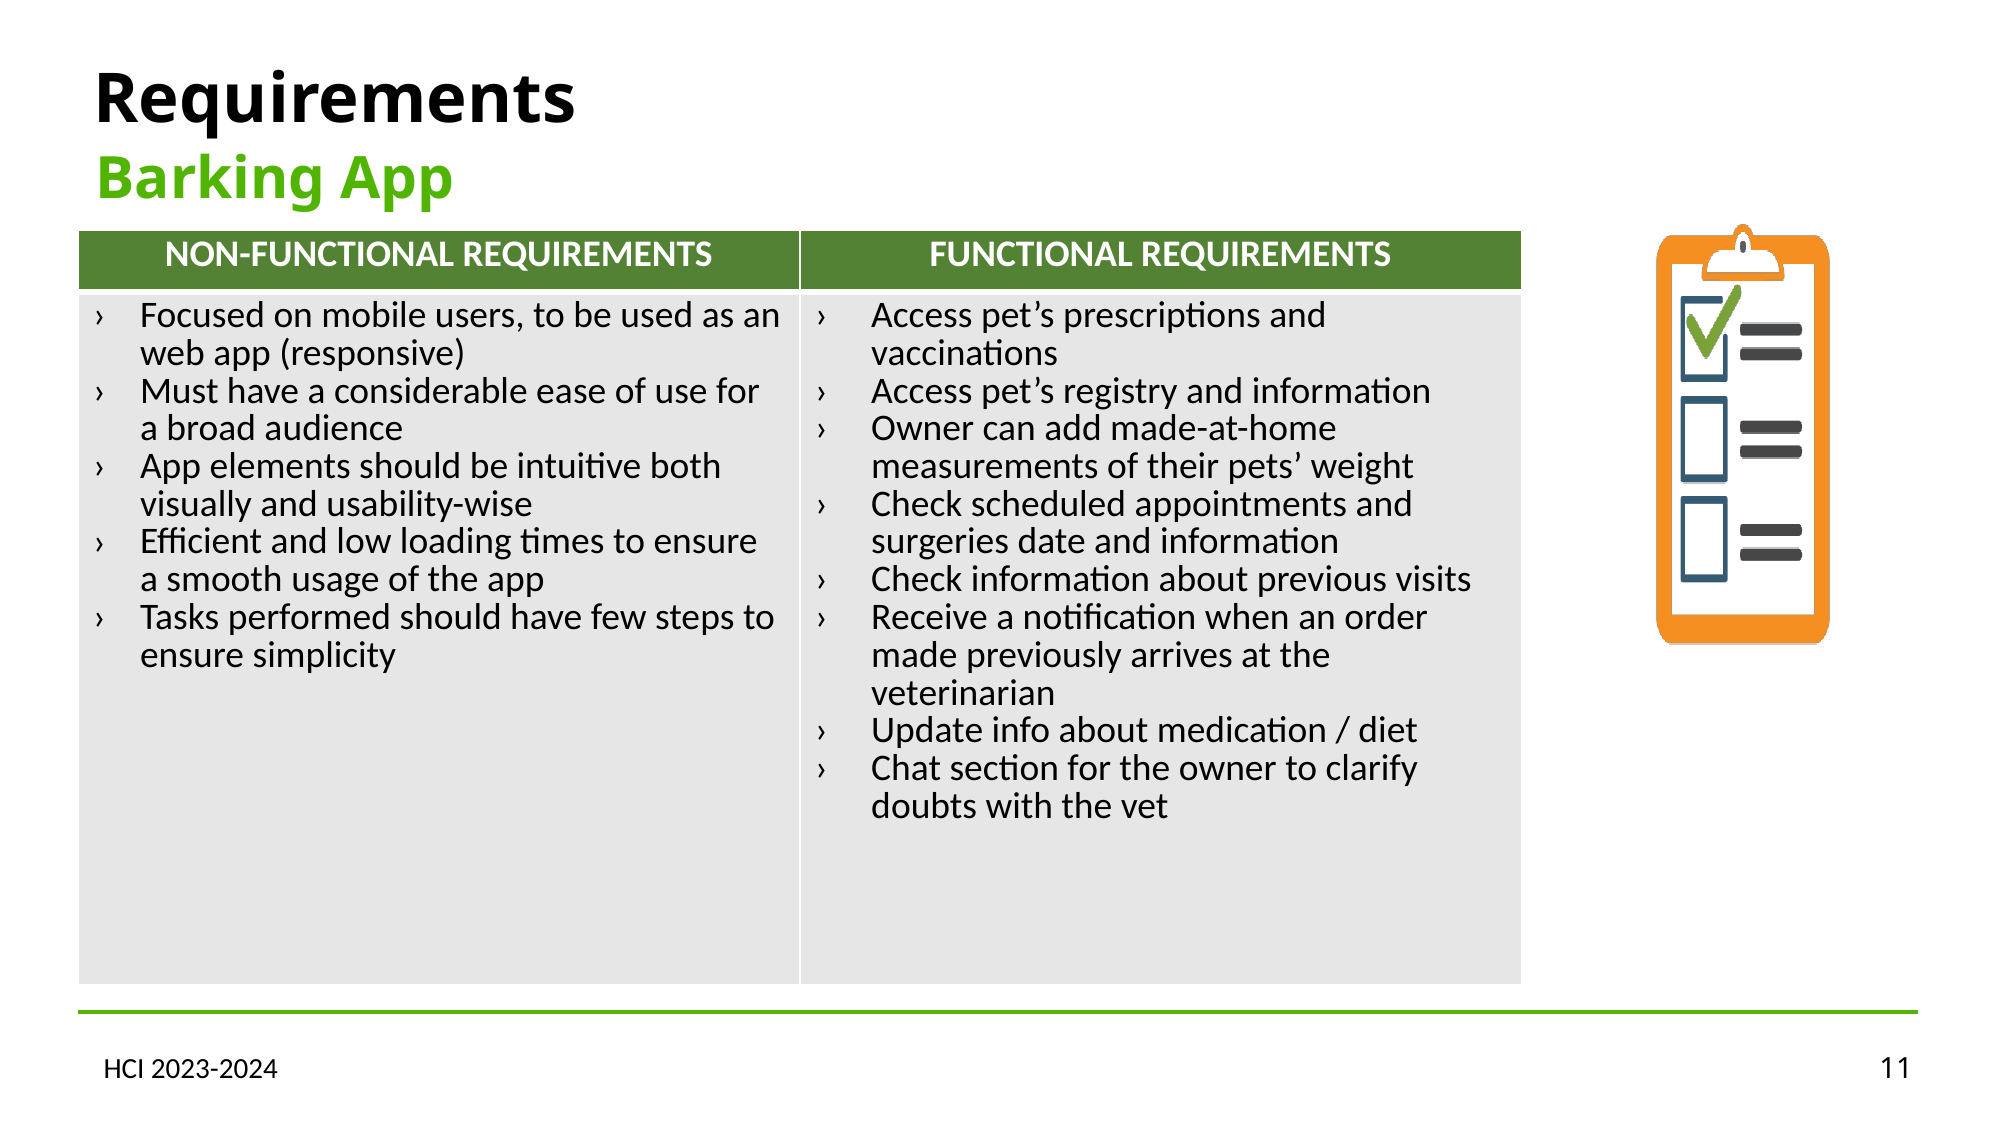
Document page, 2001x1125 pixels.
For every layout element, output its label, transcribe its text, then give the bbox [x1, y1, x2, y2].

picture [1537, 198, 1949, 727]
table_header FUNCTIONAL REQUIREMENTS [801, 281, 1521, 289]
text_box Barking App [95, 140, 1922, 281]
text_box Requirements [78, 54, 1922, 146]
table_header NON-FUNCTIONAL REQUIREMENTS [79, 231, 799, 289]
table_cell Access pet’s prescriptions and vaccinations Access pet’s registry and information Owner can add made-at-home measurements of their pets’ weight Check scheduled appointments and surgeries date and information Check information about previous visits Receive a notification when an order made previously arrives at the veterinarian Update info about medication / diet Chat section for the owner to clarify doubts with the vet [801, 295, 1521, 984]
table_cell Focused on mobile users, to be used as an web app (responsive) Must have a considerable ease of use for a broad audience App elements should be intuitive both visually and usability-wise Efficient and low loading times to ensure a smooth usage of the app Tasks performed should have few steps to ensure simplicity [79, 295, 799, 984]
text_box HCI 2023-2024 [88, 1042, 632, 1093]
text_box 11 [1807, 1041, 1928, 1093]
